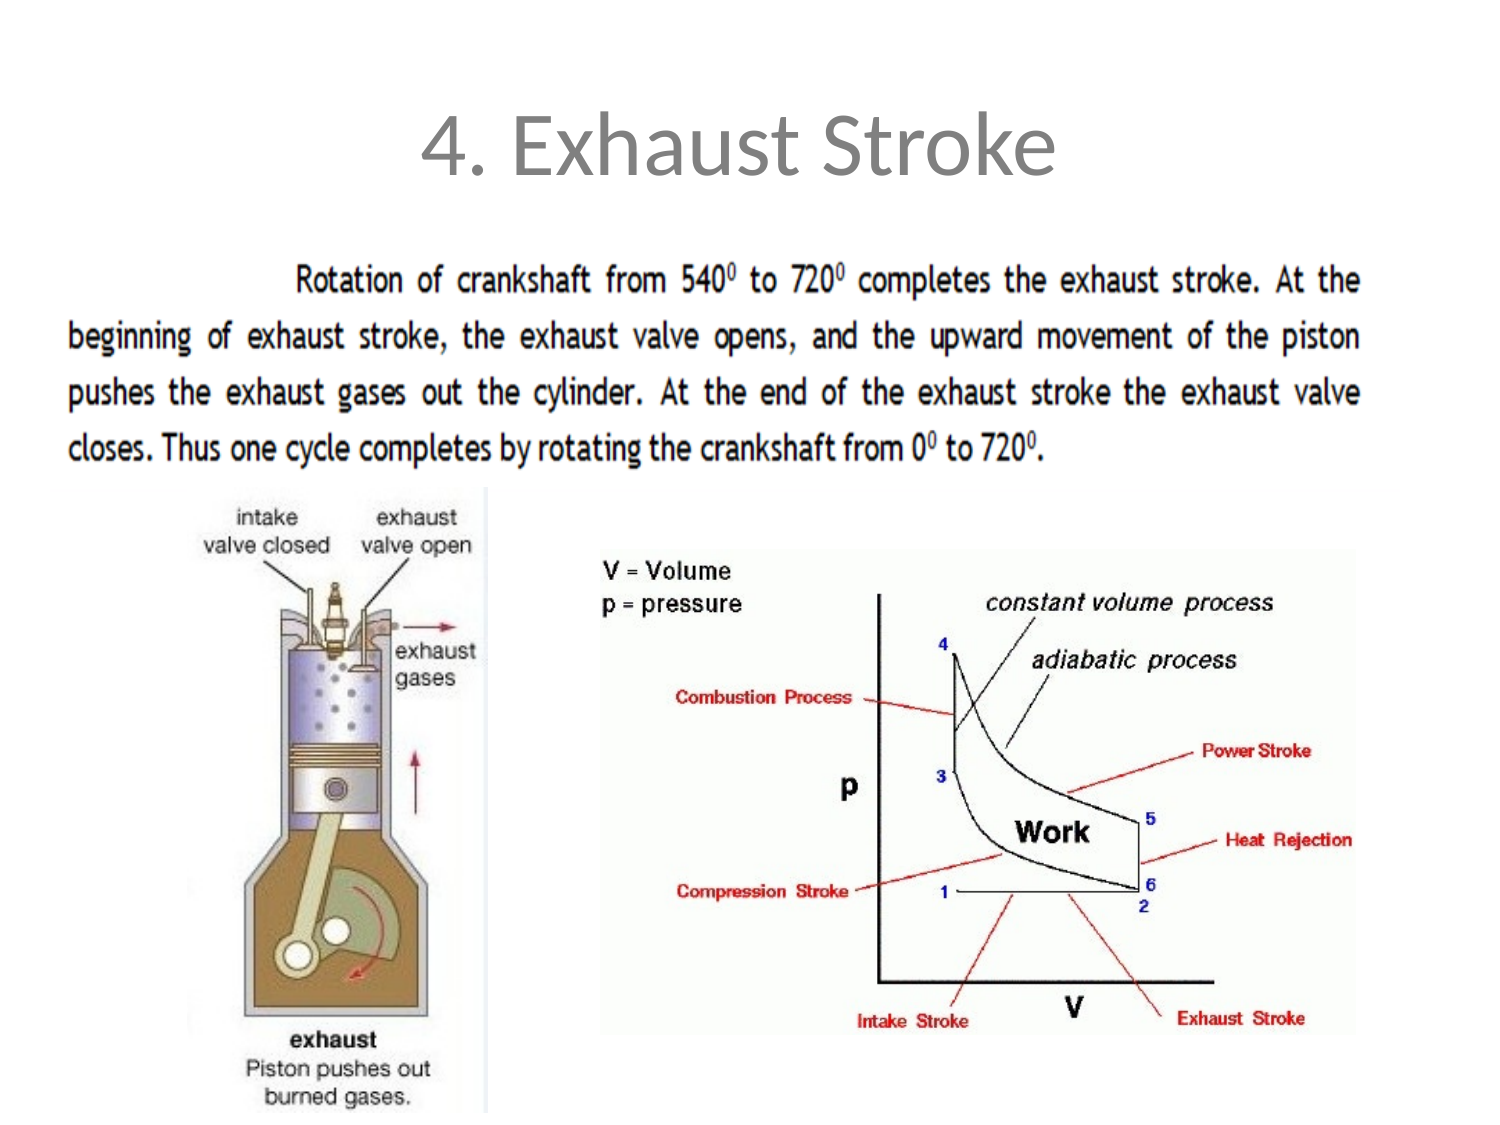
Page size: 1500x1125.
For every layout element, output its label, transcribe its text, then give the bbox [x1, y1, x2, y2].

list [49, 249, 1401, 493]
title 4. Exhaust Stroke [75, 45, 1425, 233]
picture [599, 549, 1356, 1035]
picture [187, 487, 488, 1113]
